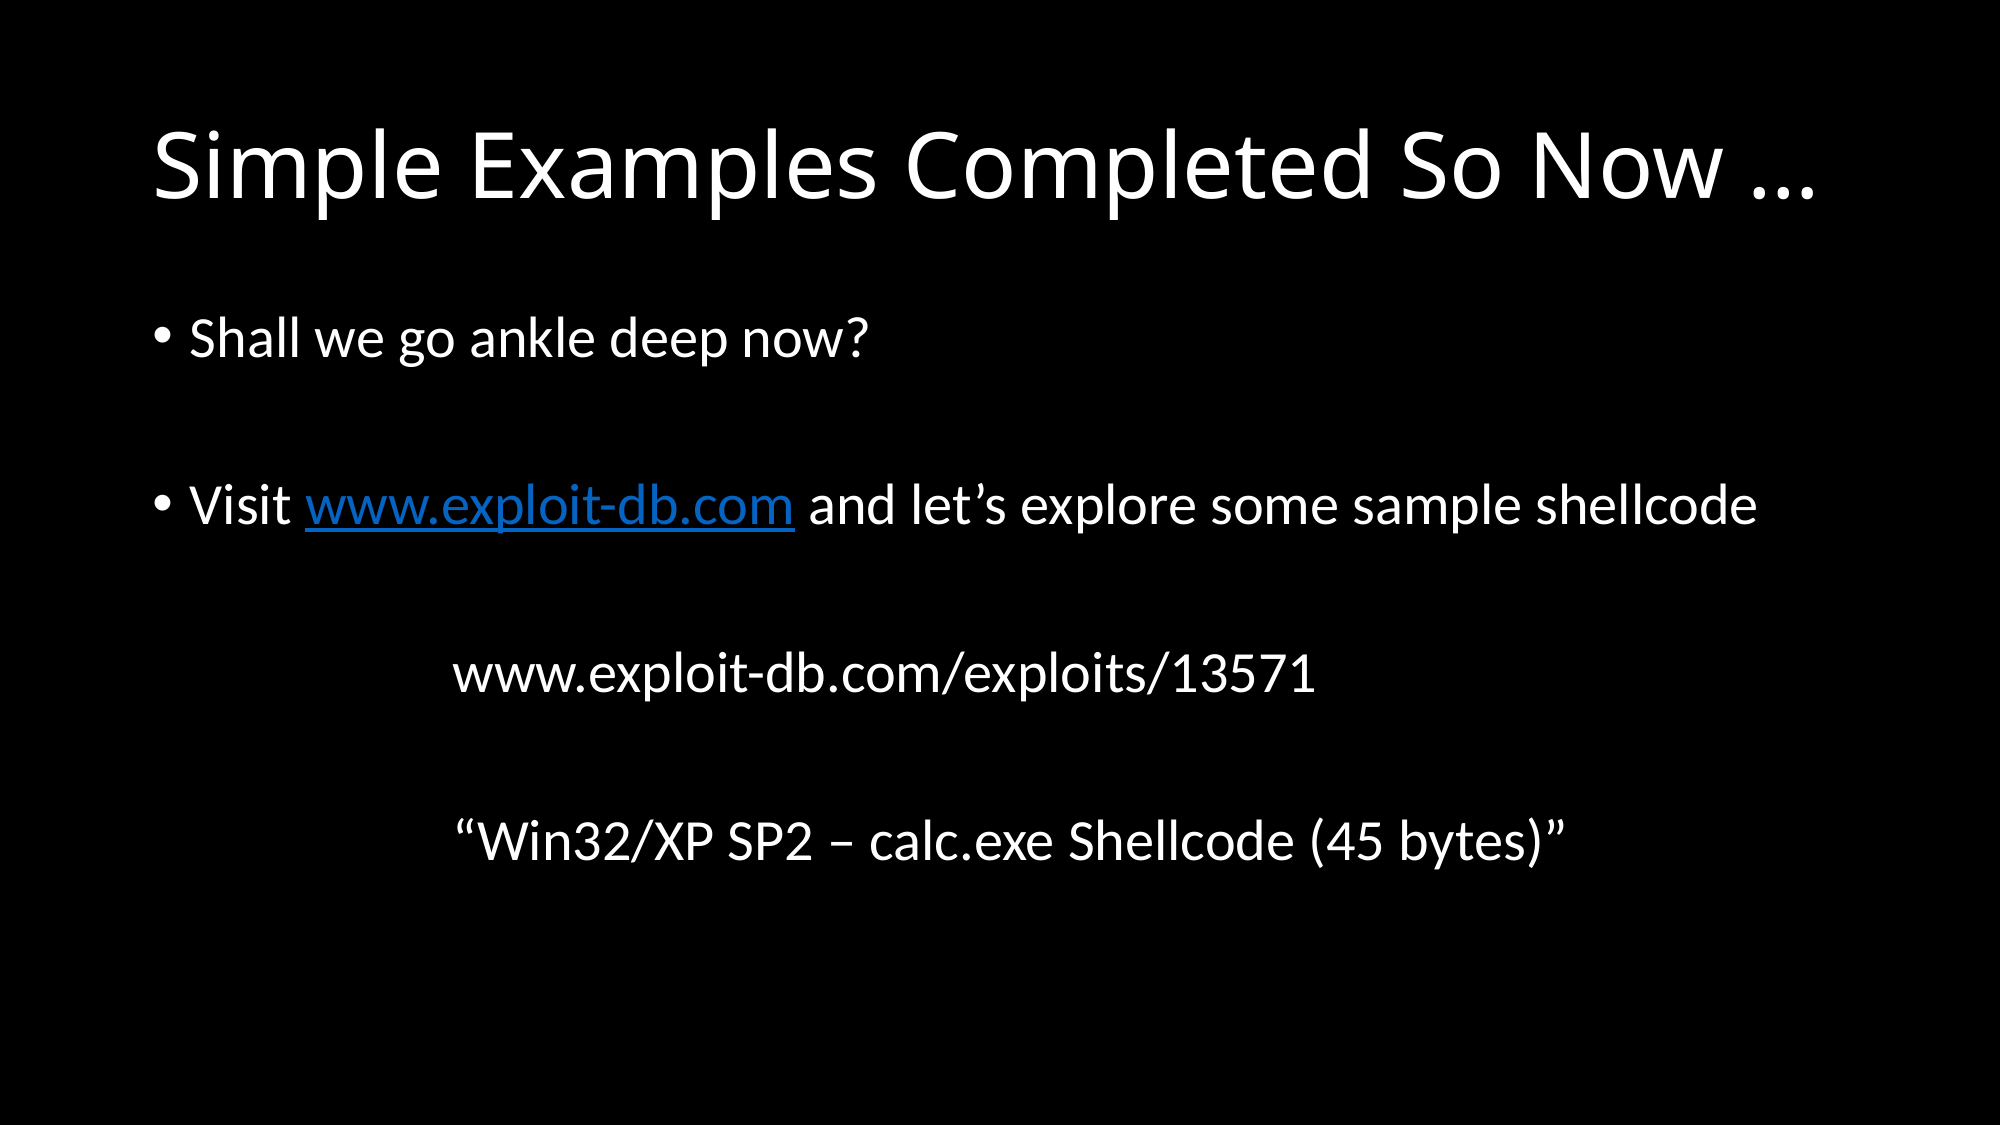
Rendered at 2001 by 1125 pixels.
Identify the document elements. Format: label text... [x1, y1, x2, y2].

title Simple Examples Completed So Now … [137, 59, 1863, 278]
list Shall we go ankle deep now? Visit www.exploit-db.com and let’s explore some sample shellcode www.exploit-db.com/exploits/13571 “Win32/XP SP2 – calc.exe Shellcode (45 bytes)” [137, 299, 1863, 1014]
